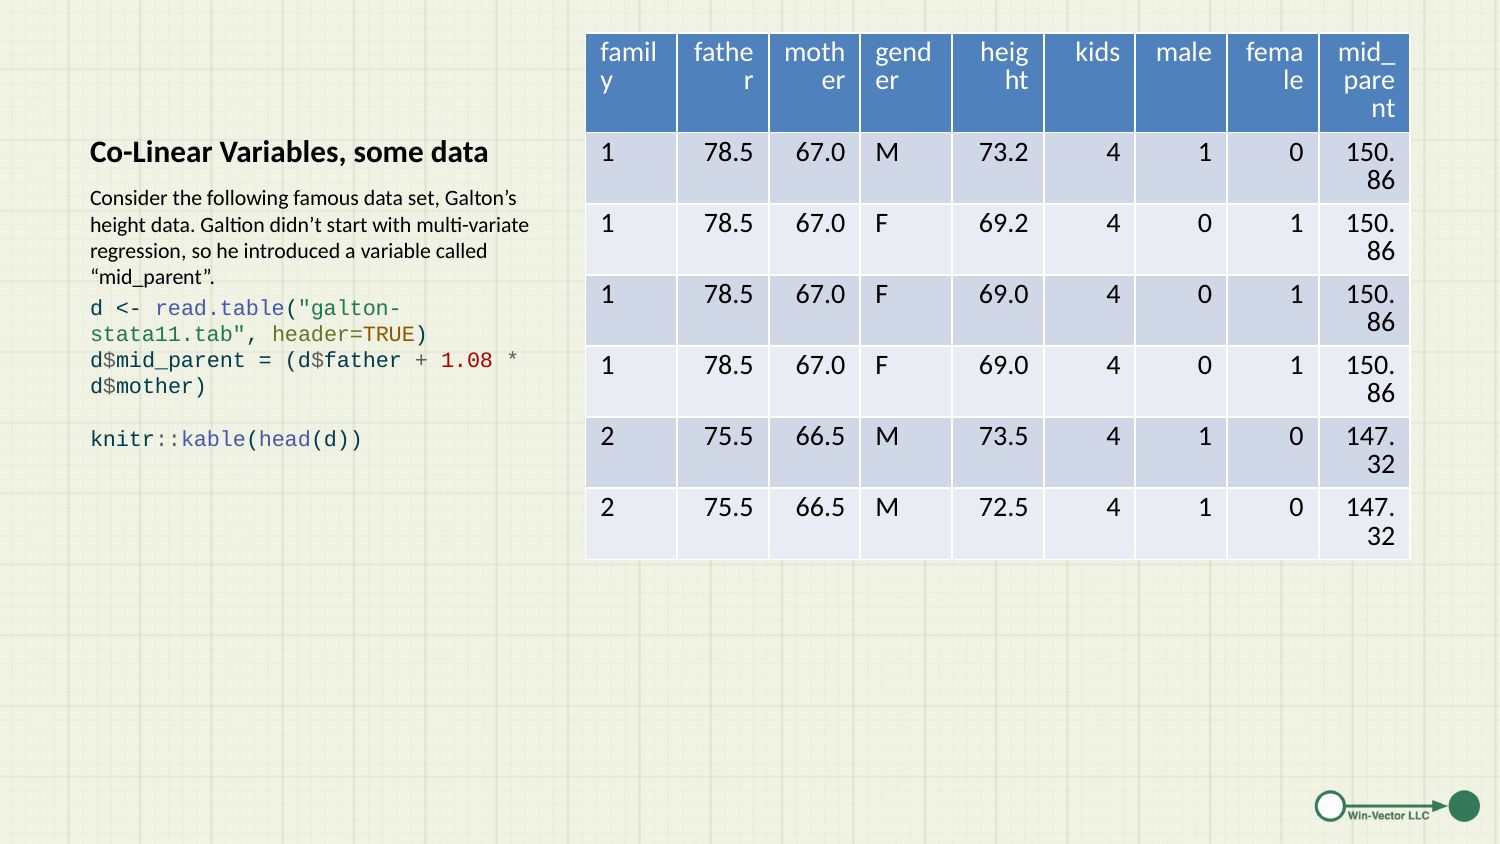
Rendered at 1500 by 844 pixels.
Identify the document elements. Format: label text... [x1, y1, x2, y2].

table_cell F [861, 276, 951, 345]
table_cell F [861, 205, 951, 274]
table_cell M [861, 133, 951, 203]
table_cell 1 [1228, 347, 1318, 416]
table_cell 78.5 [678, 205, 768, 274]
table_cell 0 [1136, 205, 1226, 274]
table_cell 150.86 [1320, 276, 1409, 345]
table_cell 69.2 [953, 205, 1043, 274]
table_cell 4 [1045, 347, 1134, 416]
table_cell 1 [586, 347, 676, 416]
table_cell 0 [1136, 347, 1226, 416]
table_cell 73.5 [953, 418, 1043, 487]
table_cell 78.5 [678, 133, 768, 203]
table_header mid_parent [1320, 34, 1409, 132]
list Consider the following famous data set, Galton’s height data. Galtion didn’t start with multi-variate regression, so he introduced a variable called “mid_parent”. d <- read.table("galton-stata11.tab", header=TRUE) d$mid_parent = (d$father + 1.08 * d$mother) knitr::kable(head(d)) [75, 176, 569, 754]
table_cell 1 [1228, 276, 1318, 345]
table_cell 78.5 [678, 347, 768, 416]
table_cell 2 [586, 418, 676, 487]
table_cell M [861, 418, 951, 487]
table_cell 1 [1136, 133, 1226, 203]
picture [0, 0, 1500, 844]
table_cell M [861, 489, 951, 559]
table_cell 1 [586, 276, 676, 345]
table_cell 147.32 [1320, 489, 1409, 559]
table_cell 150.86 [1320, 347, 1409, 416]
table_header family [586, 34, 676, 132]
table_cell 75.5 [678, 418, 768, 487]
table_cell 0 [1228, 489, 1318, 559]
table_header father [678, 34, 768, 132]
table_cell 67.0 [770, 276, 859, 345]
table_cell 75.5 [678, 489, 768, 559]
table_header kids [1045, 34, 1134, 132]
table_header gender [861, 34, 951, 132]
table_cell F [861, 347, 951, 416]
table_cell 1 [586, 205, 676, 274]
table_cell 150.86 [1320, 205, 1409, 274]
title Co-Linear Variables, some data [75, 33, 569, 176]
table_cell 1 [1228, 205, 1318, 274]
table_cell 1 [1136, 418, 1226, 487]
table_cell 73.2 [953, 133, 1043, 203]
table_cell 69.0 [953, 276, 1043, 345]
table_header mother [770, 34, 859, 132]
table_cell 67.0 [770, 347, 859, 416]
table_cell 0 [1228, 133, 1318, 203]
table_cell 4 [1045, 133, 1134, 203]
table_cell 147.32 [1320, 418, 1409, 487]
table_cell 1 [586, 133, 676, 203]
table_cell 67.0 [770, 205, 859, 274]
table_cell 4 [1045, 489, 1134, 559]
table_cell 78.5 [678, 276, 768, 345]
table_cell 4 [1045, 276, 1134, 345]
table_header female [1228, 34, 1318, 132]
table_cell 67.0 [770, 133, 859, 203]
table_header height [953, 34, 1043, 132]
table_cell 69.0 [953, 347, 1043, 416]
table_cell 4 [1045, 205, 1134, 274]
table_cell 2 [586, 489, 676, 559]
table_cell 4 [1045, 418, 1134, 487]
table_header male [1136, 34, 1226, 132]
table_cell 66.5 [770, 418, 859, 487]
table_cell 0 [1228, 418, 1318, 487]
table_cell 66.5 [770, 489, 859, 559]
table_cell 1 [1136, 489, 1226, 559]
table_cell 72.5 [953, 489, 1043, 559]
table_cell 150.86 [1320, 133, 1409, 203]
table_cell 0 [1136, 276, 1226, 345]
